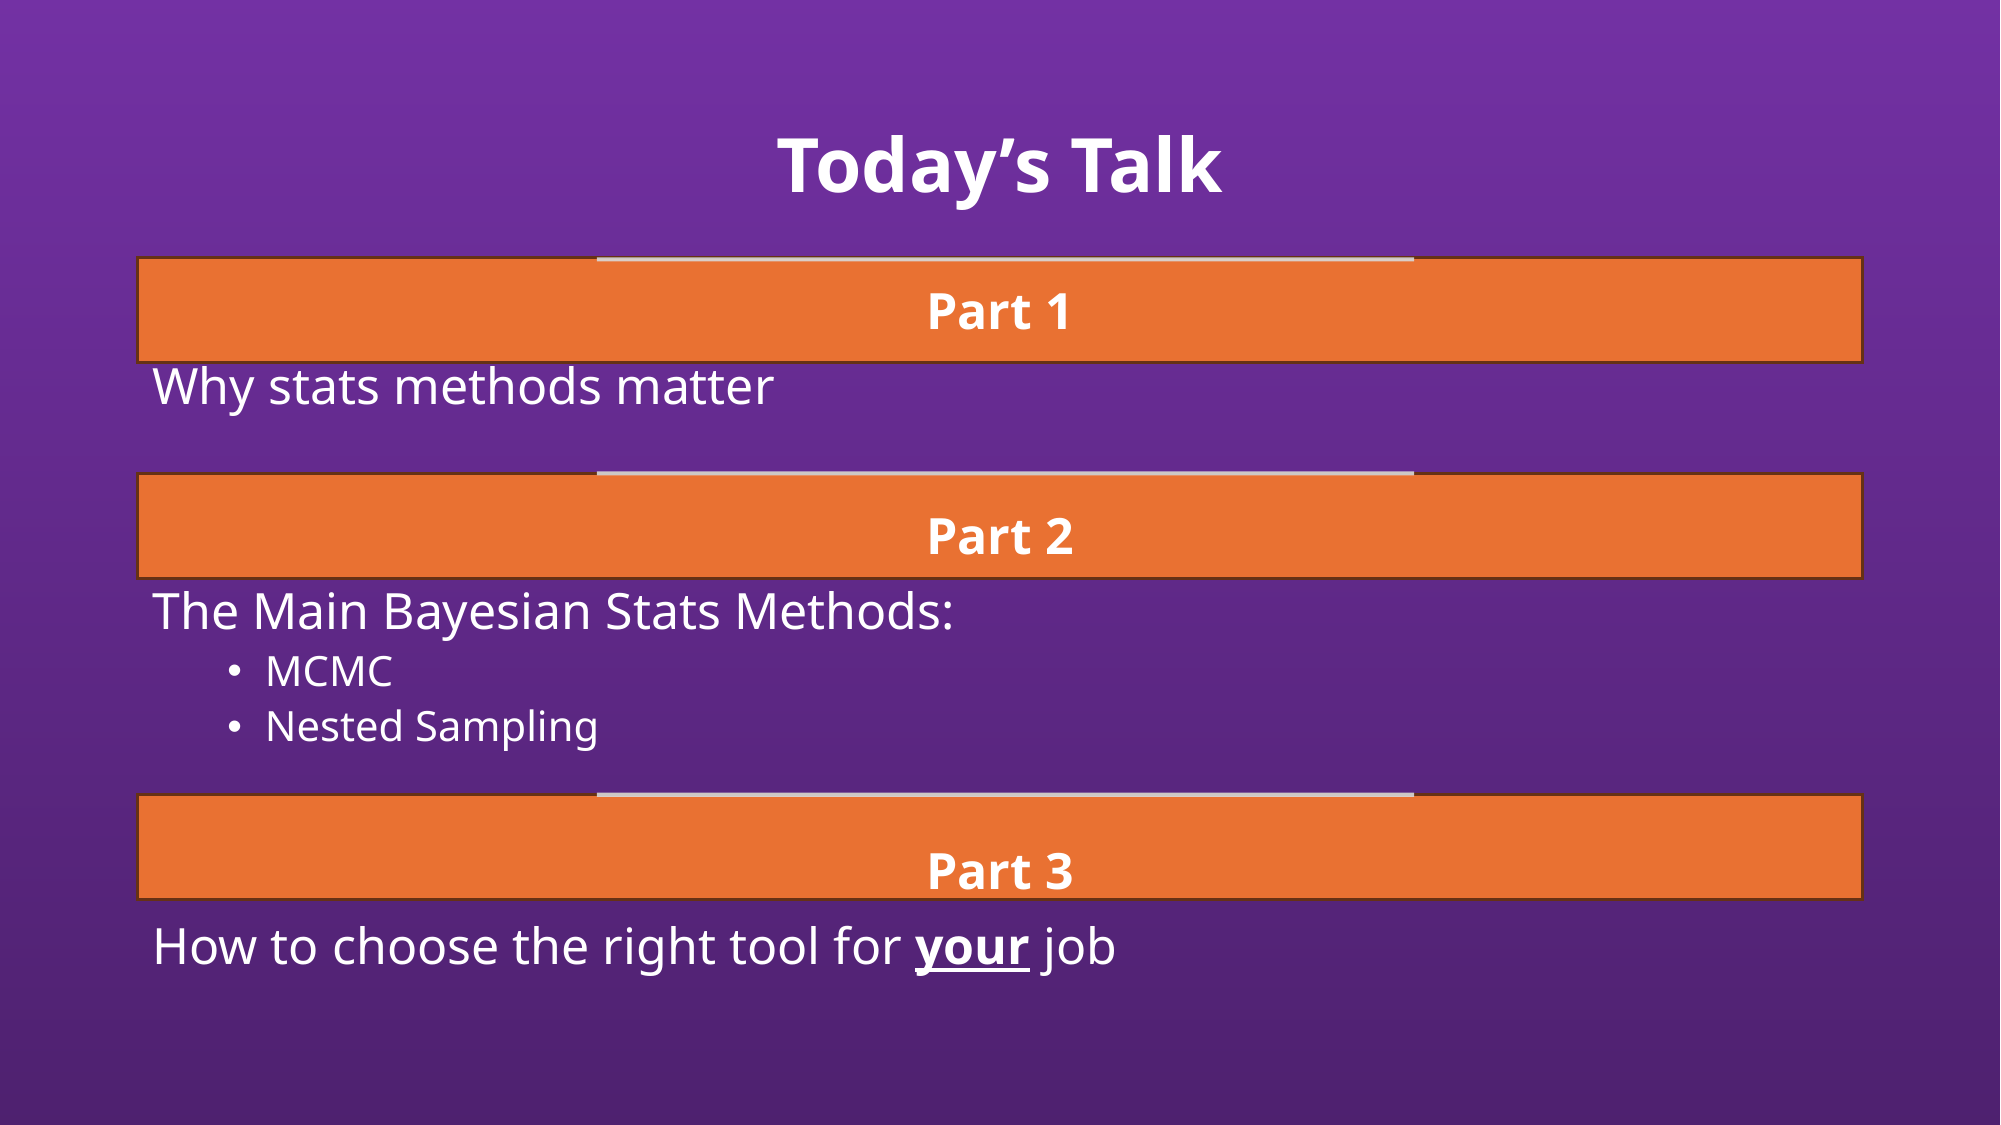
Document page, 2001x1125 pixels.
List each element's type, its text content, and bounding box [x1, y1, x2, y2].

title Today’s Talk [137, 59, 1863, 278]
list Part 1 Why stats methods matter Part 2 The Main Bayesian Stats Methods: MCMC Nested Sampling Part 3 How to choose the right tool for your job [137, 279, 1863, 994]
